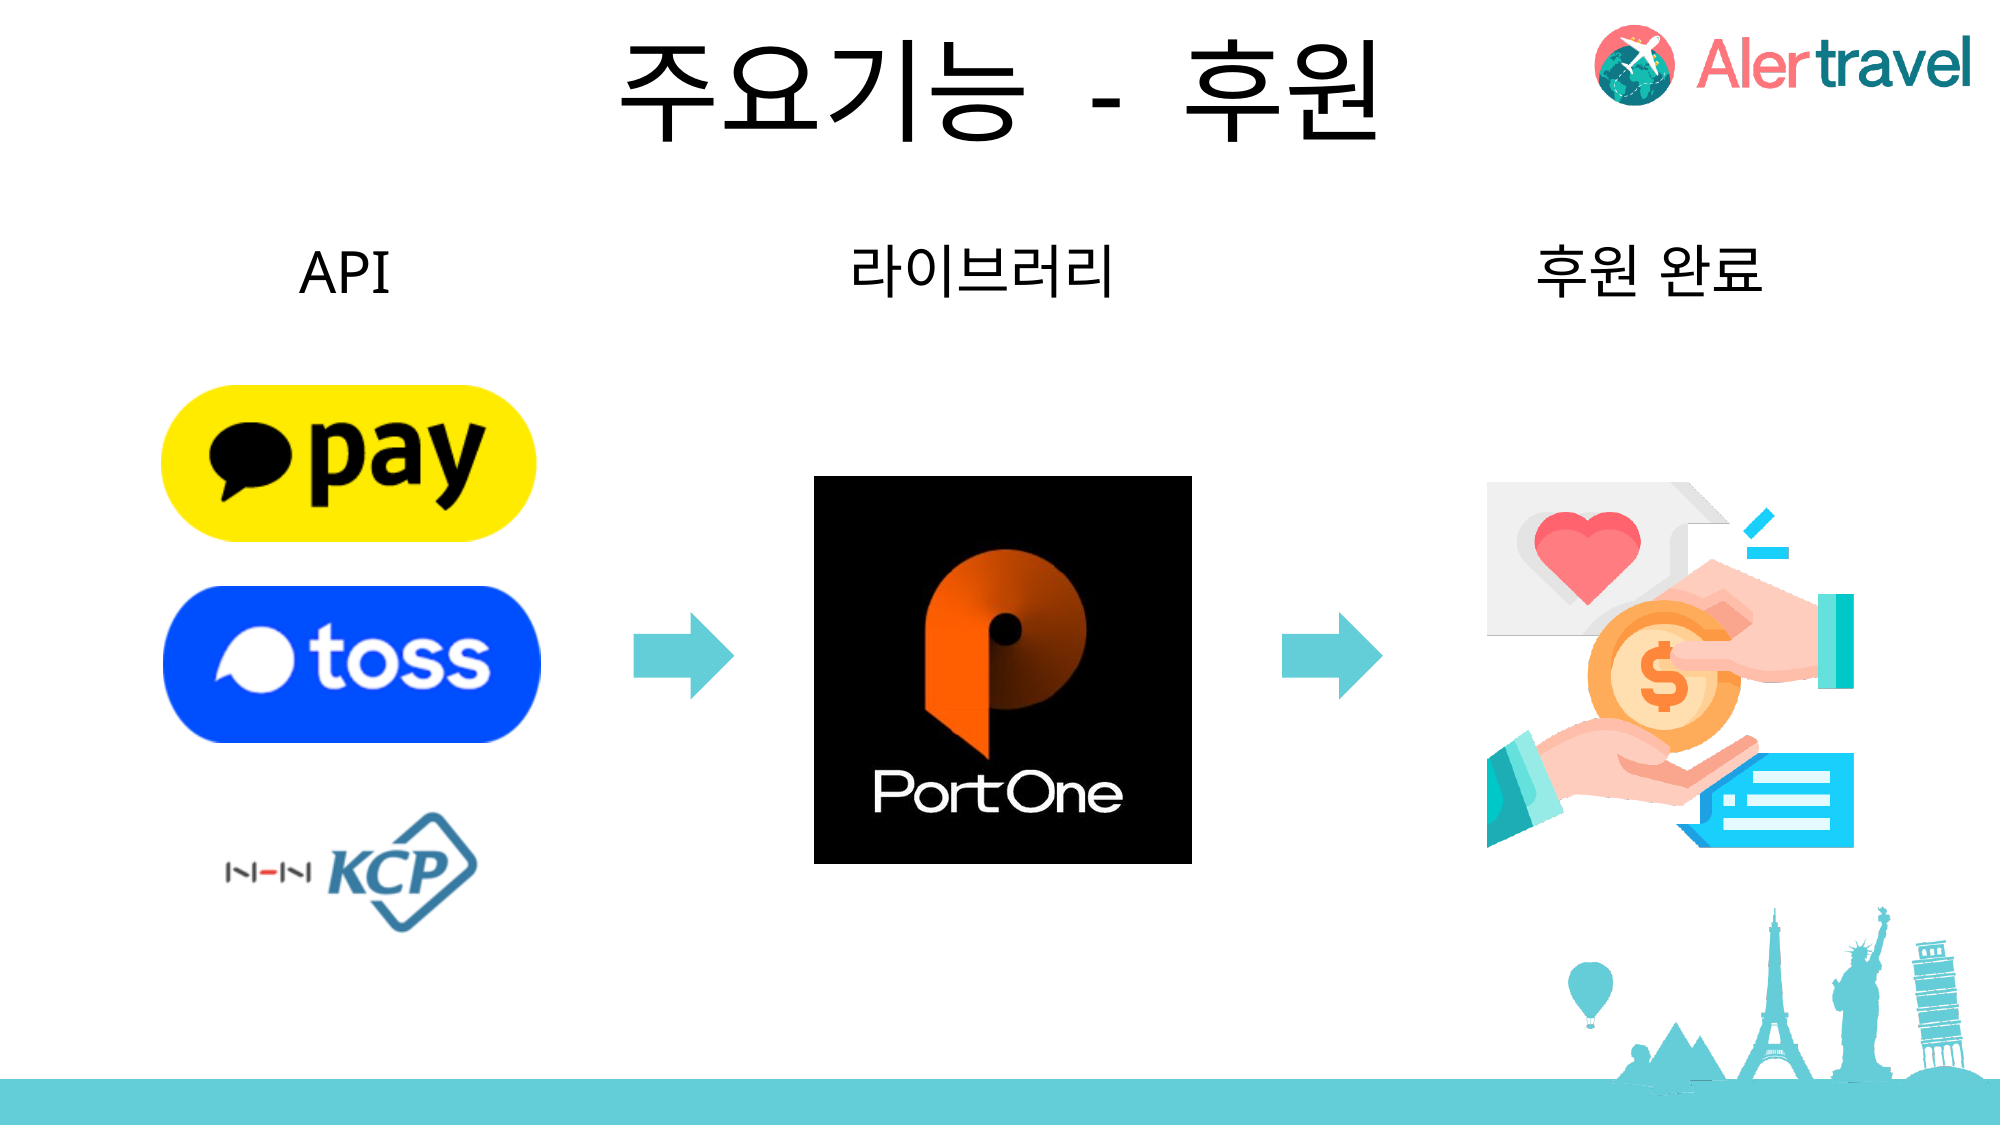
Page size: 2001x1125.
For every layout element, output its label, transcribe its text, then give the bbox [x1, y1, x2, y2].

picture [1568, 962, 1727, 1096]
text_box 후원 완료 [1520, 228, 1952, 313]
list 주요기능 - 후원 [53, 38, 1952, 157]
text_box 라이브러리 [834, 228, 1267, 313]
text_box [1281, 609, 1385, 703]
text_box [632, 609, 736, 703]
picture [163, 586, 541, 743]
picture [1481, 476, 1859, 853]
picture [161, 385, 538, 542]
picture [1589, 16, 1982, 112]
picture [814, 476, 1192, 864]
picture [1733, 908, 1816, 1083]
picture [163, 795, 541, 952]
picture [1830, 906, 1893, 1083]
picture [1899, 940, 1990, 1086]
text_box API [238, 228, 503, 313]
